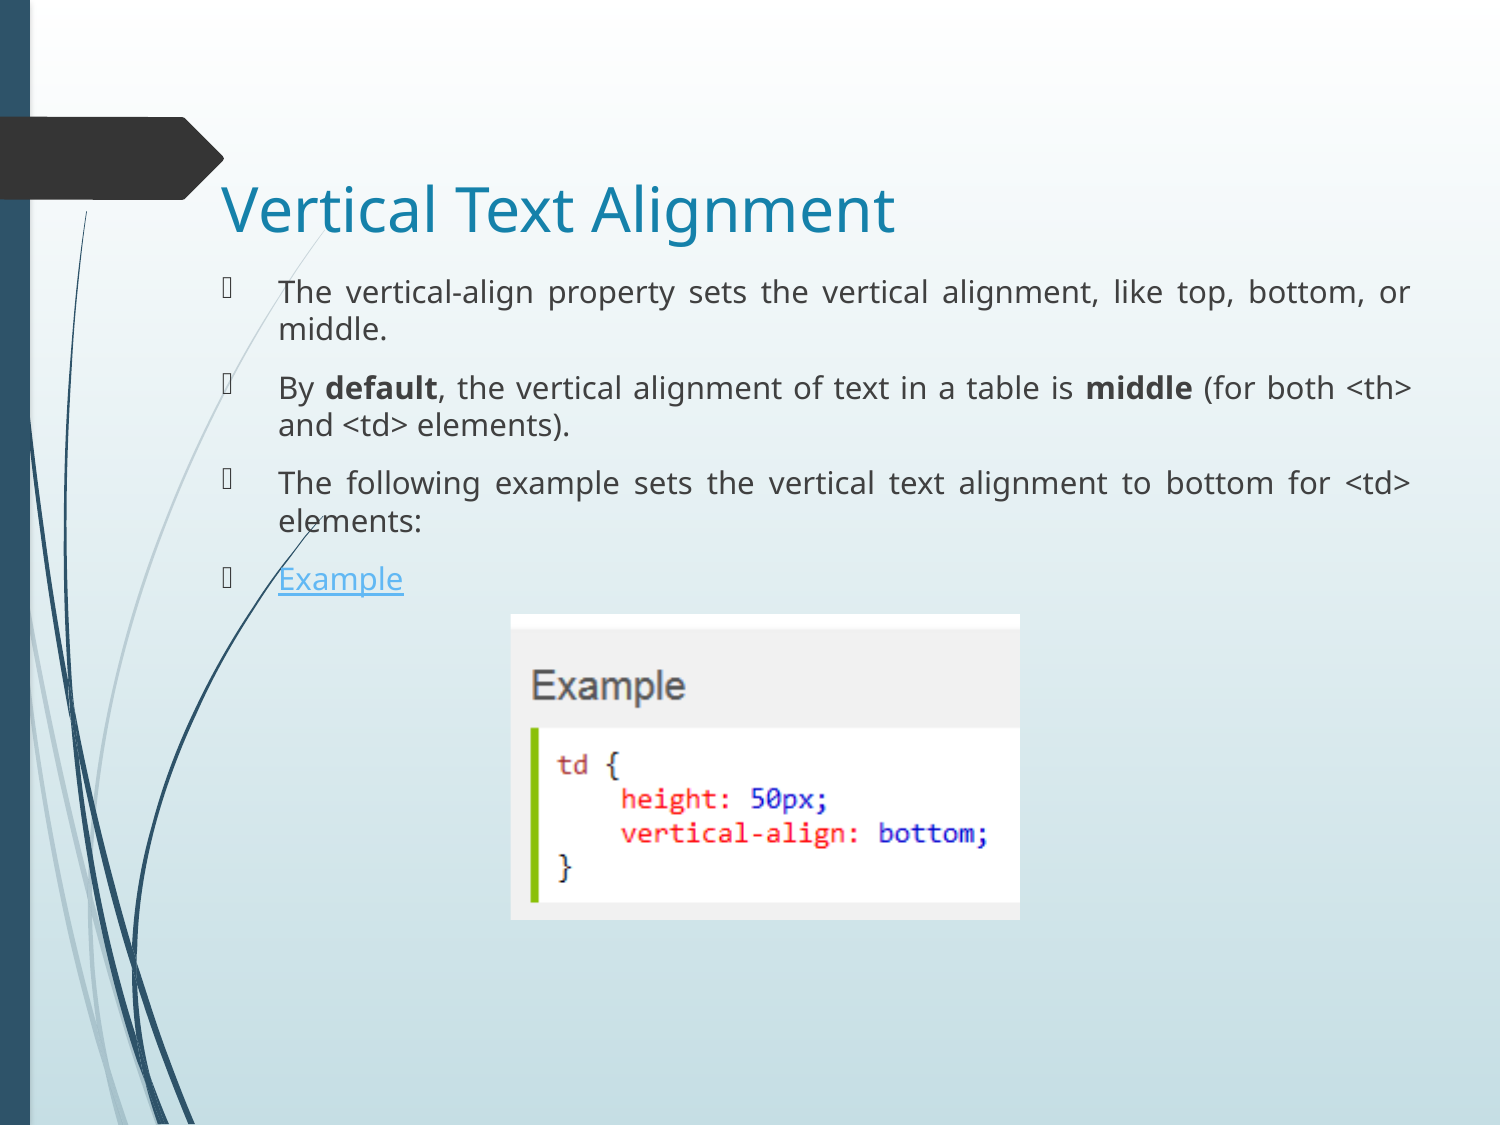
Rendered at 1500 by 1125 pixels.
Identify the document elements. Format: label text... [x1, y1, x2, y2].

picture [510, 614, 1021, 920]
title Vertical Text Alignment [206, 162, 1428, 264]
list The vertical-align property sets the vertical alignment, like top, bottom, or middle. By default, the vertical alignment of text in a table is middle (for both <th> and <td> elements). The following example sets the vertical text alignment to bottom for <td> elements: Example [206, 264, 1428, 965]
